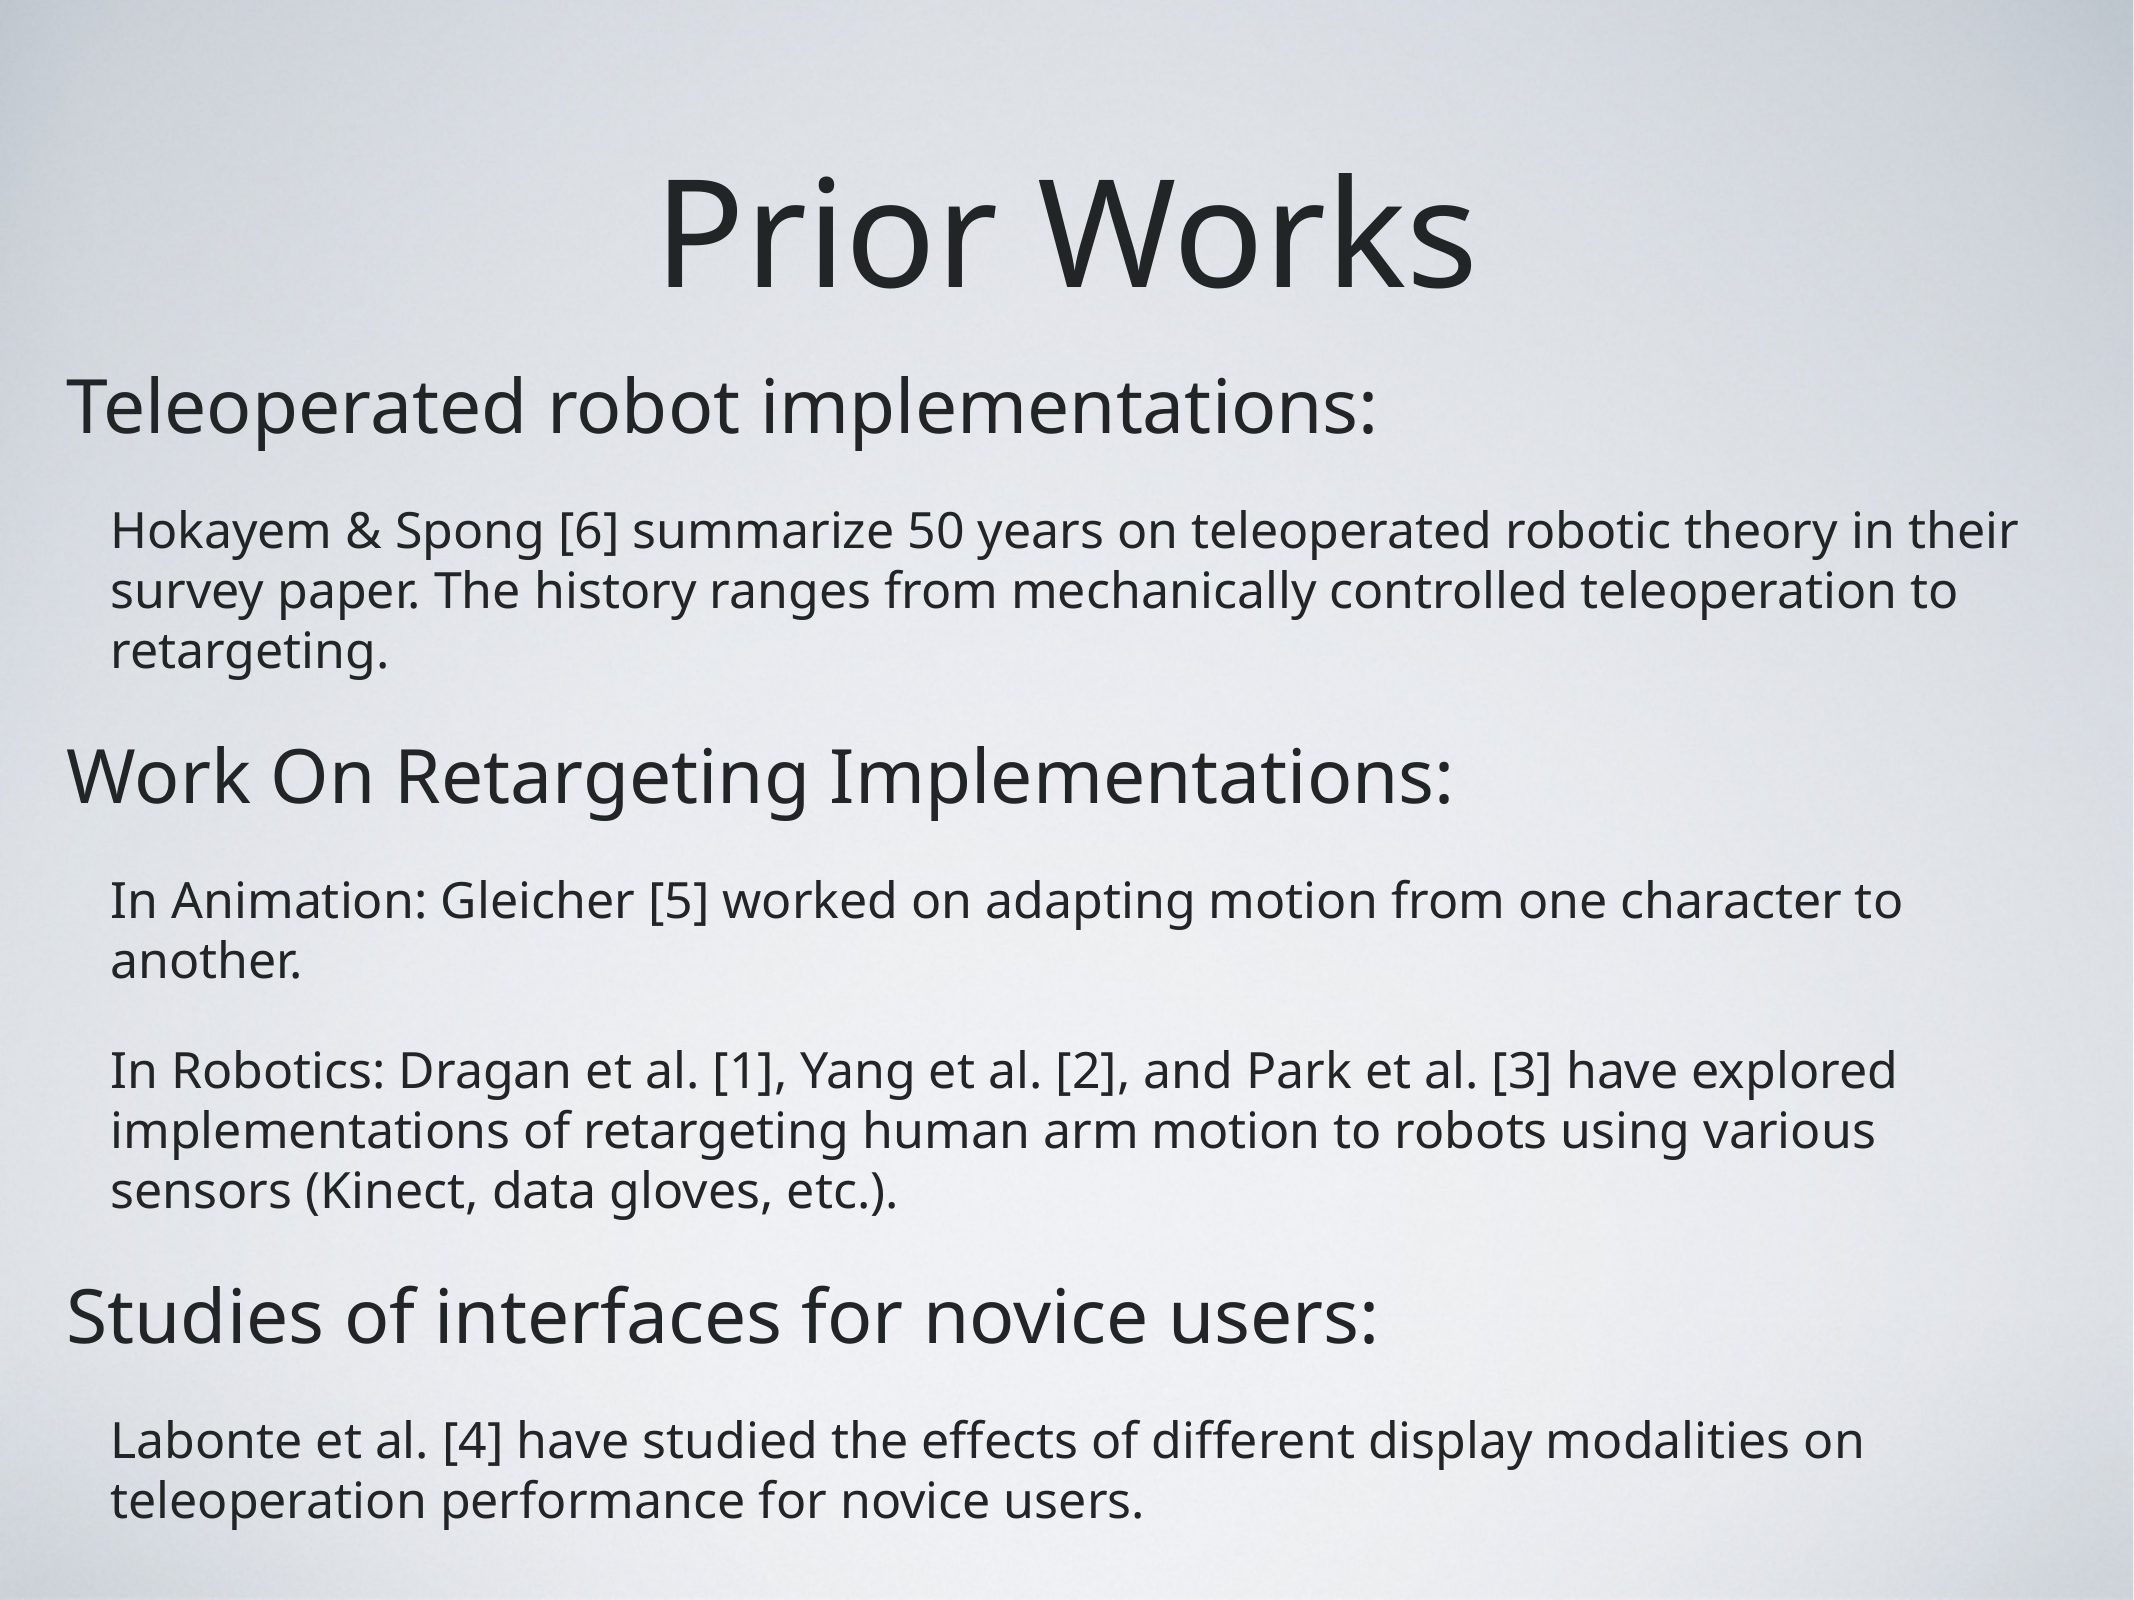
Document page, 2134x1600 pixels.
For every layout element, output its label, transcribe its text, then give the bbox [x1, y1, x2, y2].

list Teleoperated robot implementations: Hokayem & Spong [6] summarize 50 years on teleoperated robotic theory in their survey paper. The history ranges from mechanically controlled teleoperation to retargeting. Work On Retargeting Implementations: In Animation: Gleicher [5] worked on adapting motion from one character to another. In Robotics: Dragan et al. [1], Yang et al. [2], and Park et al. [3] have explored implementations of retargeting human arm motion to robots using various sensors (Kinect, data gloves, etc.). Studies of interfaces for novice users: Labonte et al. [4] have studied the effects of different display modalities on teleoperation performance for novice users. [58, 350, 2075, 1473]
title Prior Works [58, 60, 2075, 350]
picture [0, 0, 2134, 1600]
